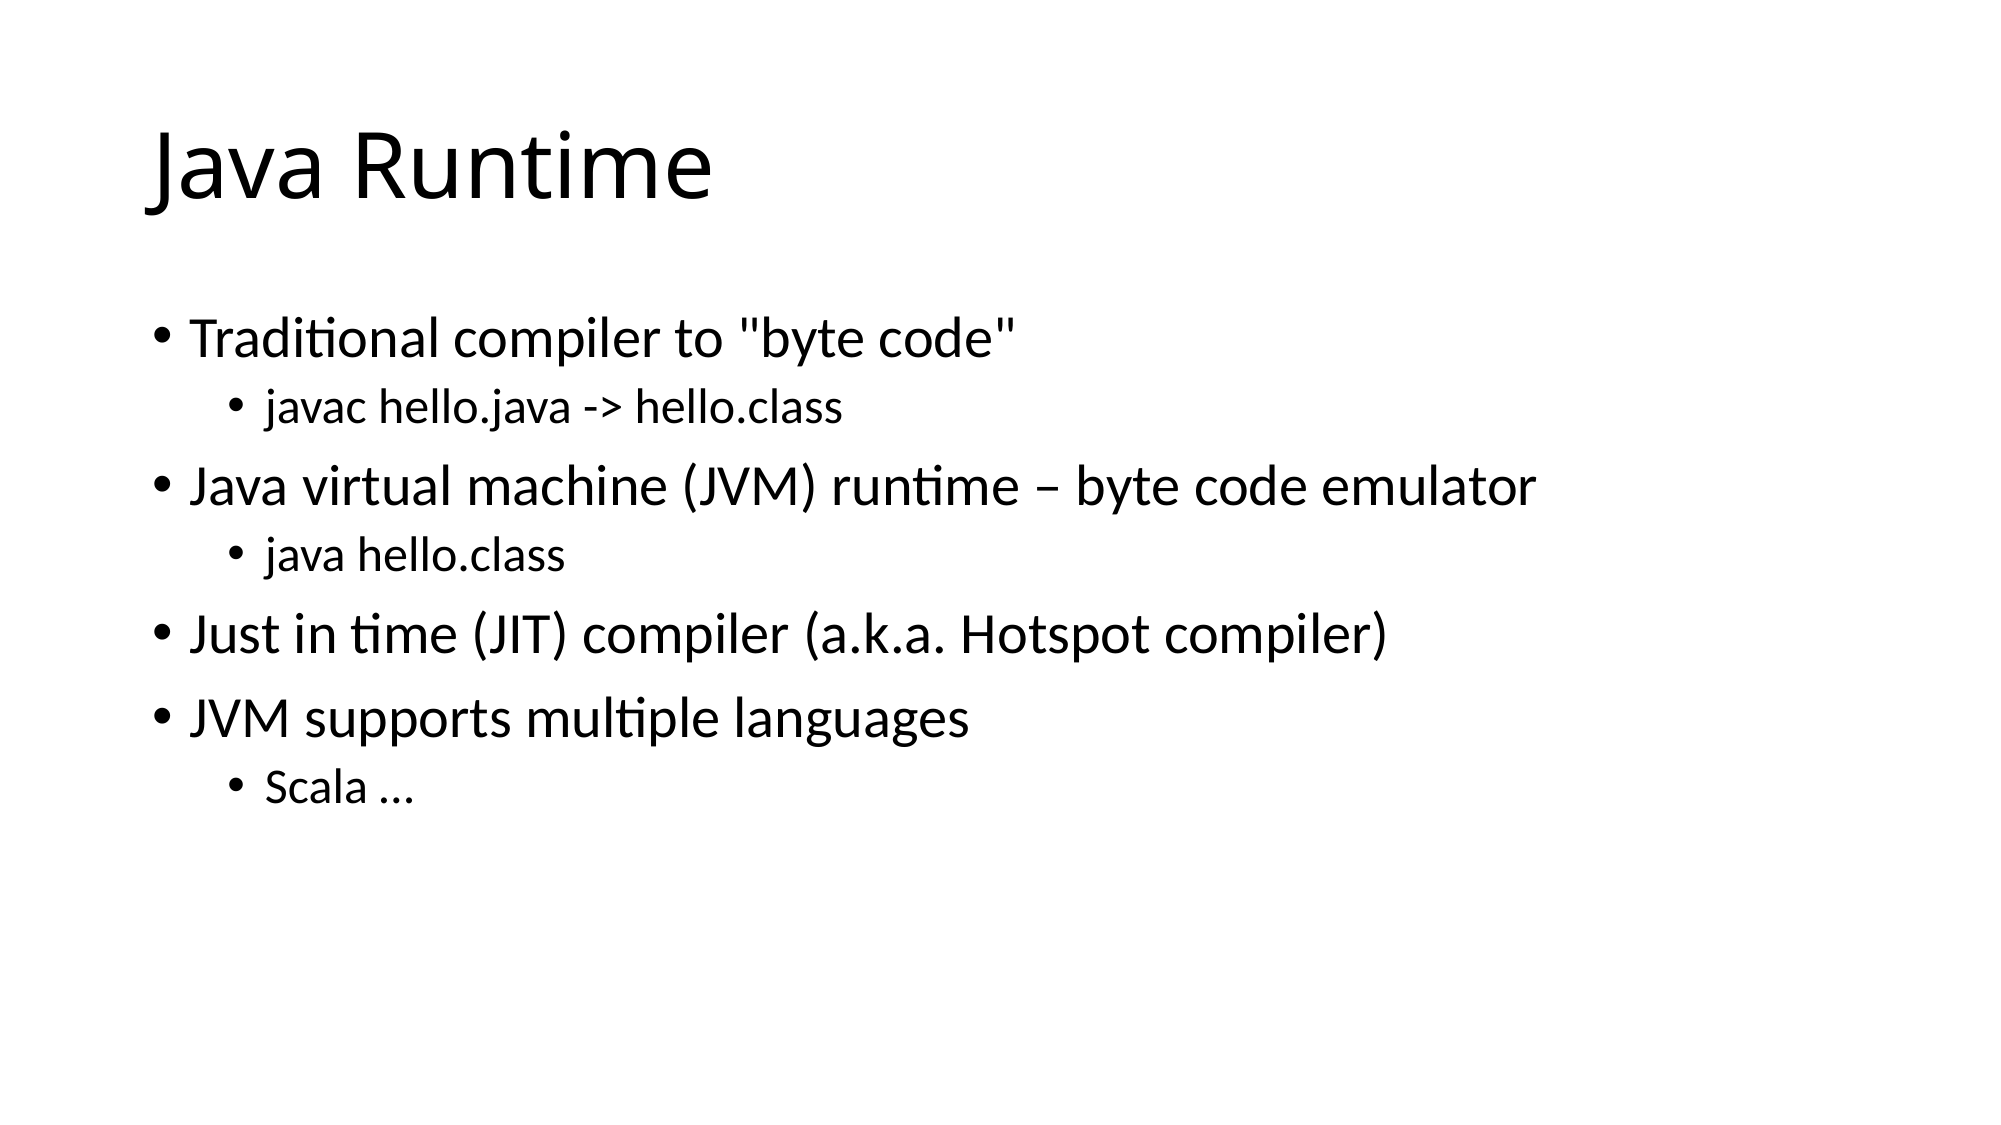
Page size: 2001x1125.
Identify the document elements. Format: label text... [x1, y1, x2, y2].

title Java Runtime [137, 59, 1863, 278]
list Traditional compiler to "byte code" javac hello.java -> hello.class Java virtual machine (JVM) runtime – byte code emulator java hello.class Just in time (JIT) compiler (a.k.a. Hotspot compiler) JVM supports multiple languages Scala … [137, 299, 1863, 1014]
